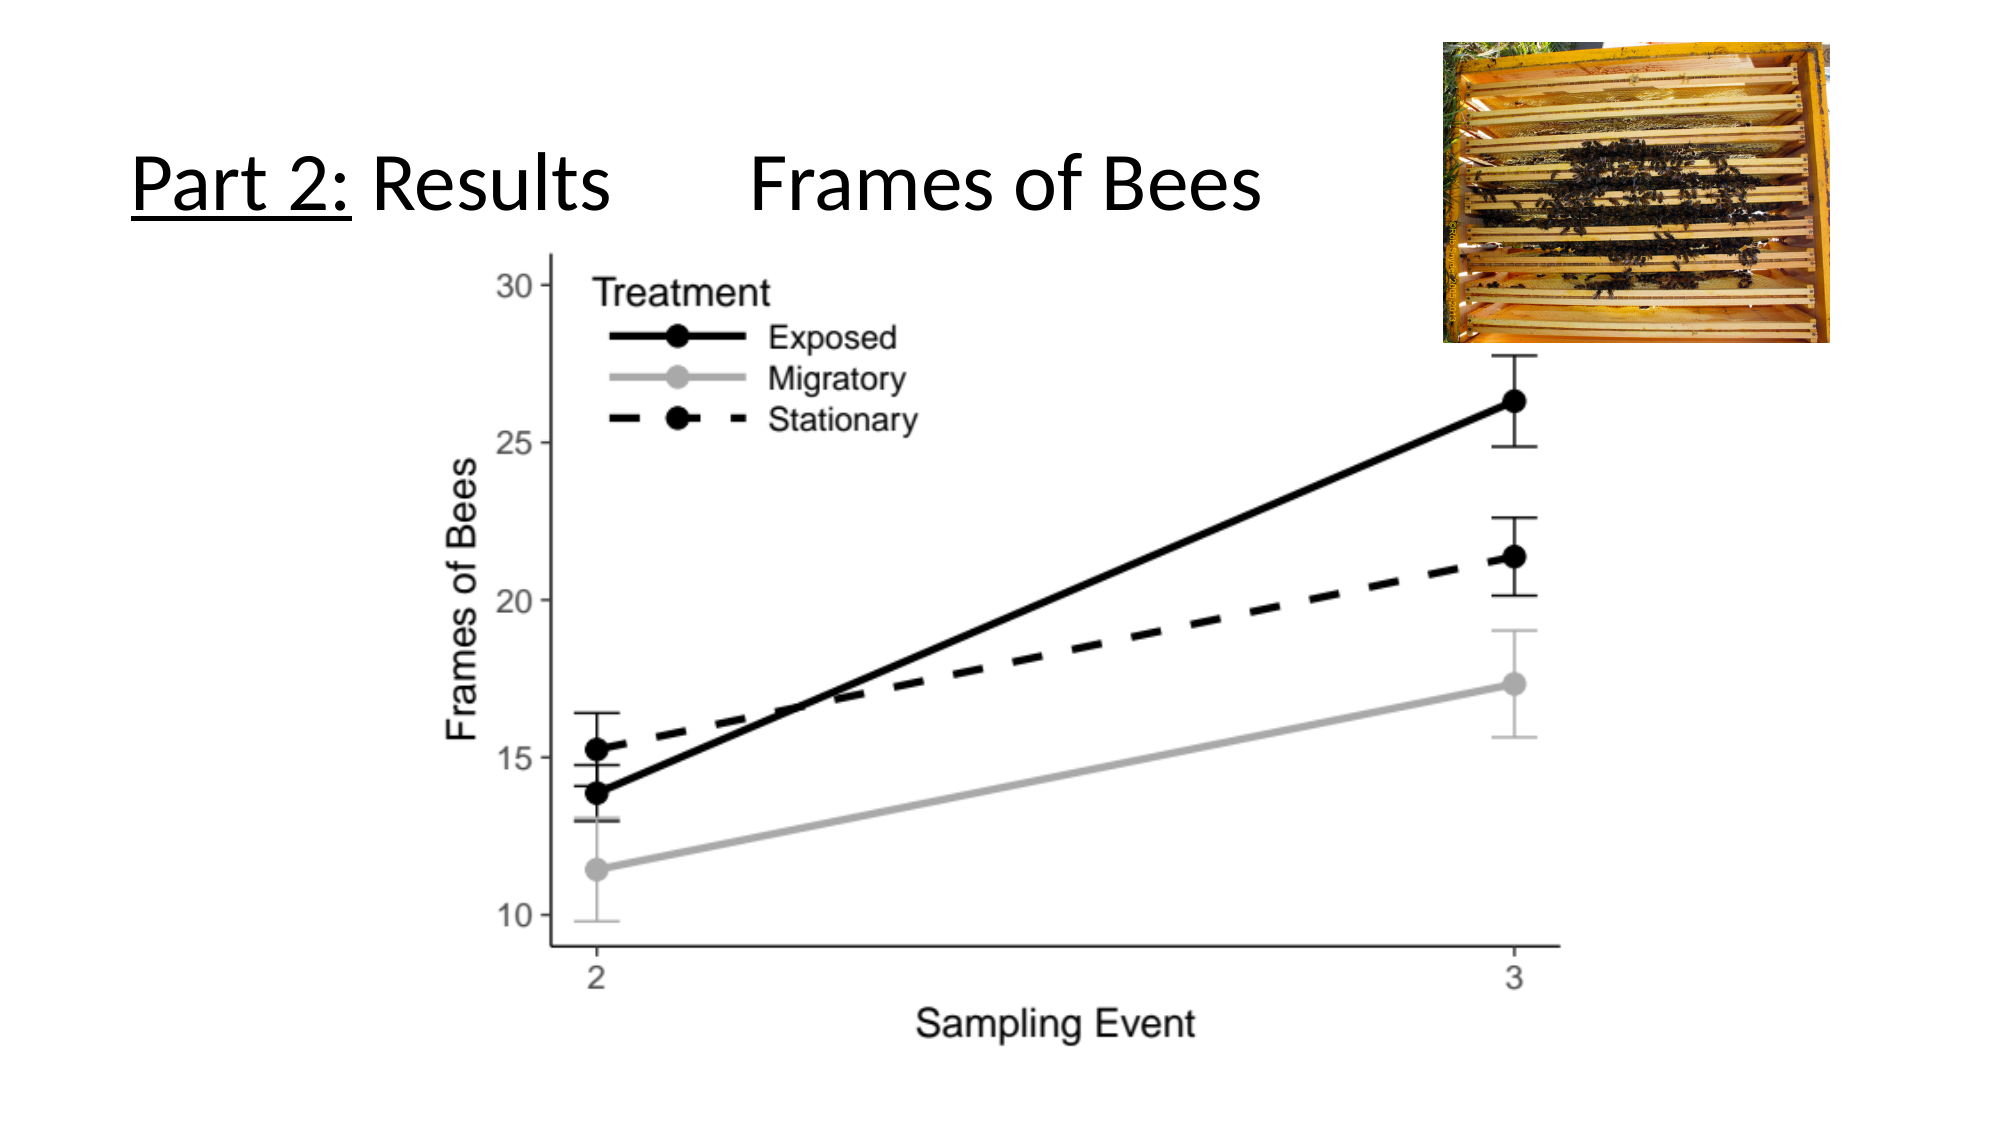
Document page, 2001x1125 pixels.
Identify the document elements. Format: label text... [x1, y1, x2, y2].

text_box Part 2: Results Frames of Bees [115, 119, 1443, 235]
picture [427, 41, 1830, 1060]
